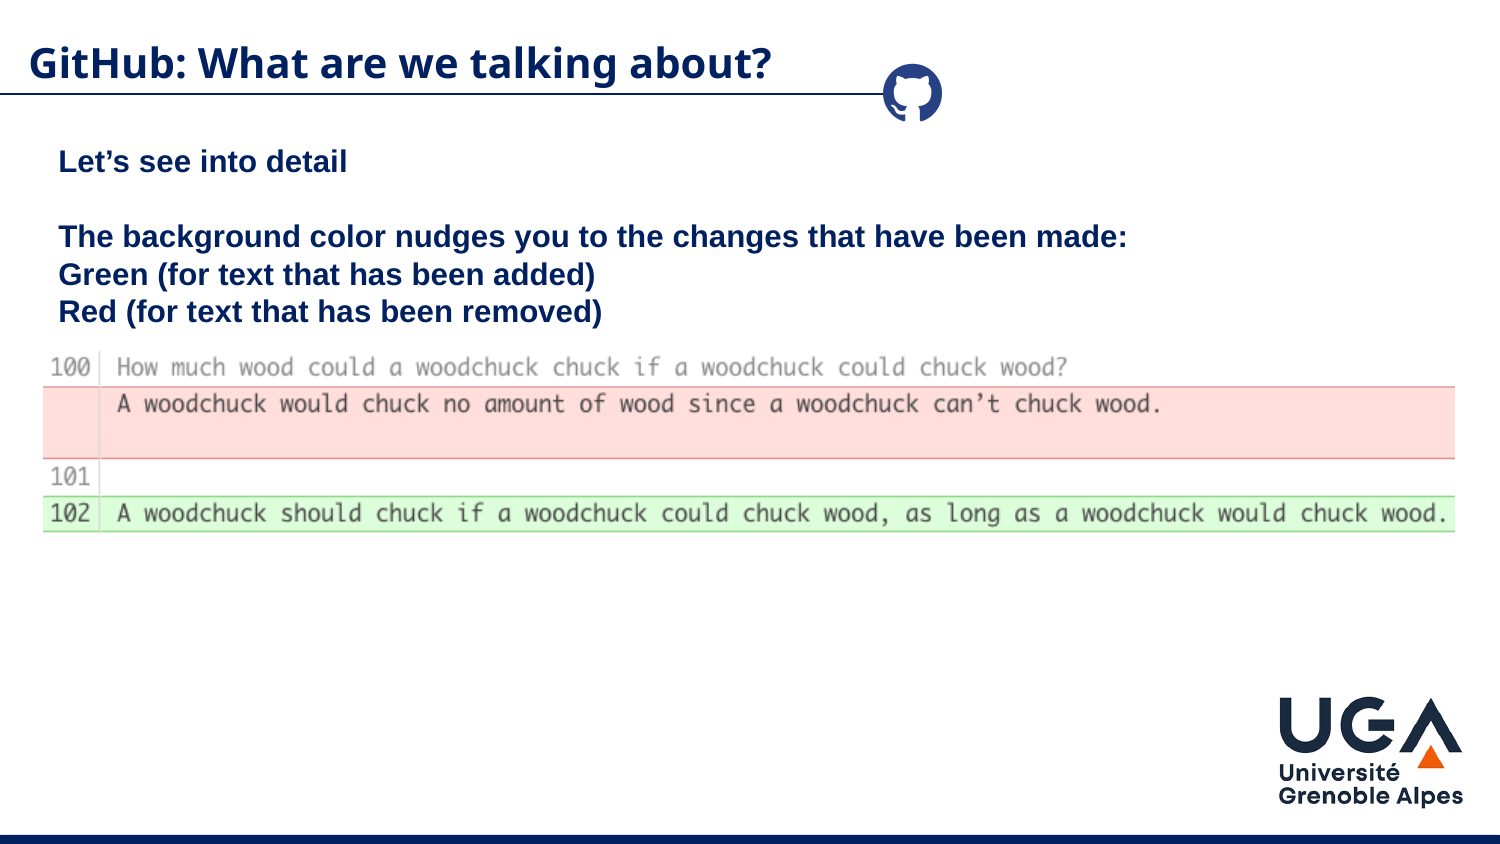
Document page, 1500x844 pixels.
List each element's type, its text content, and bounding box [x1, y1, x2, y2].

text_box [0, 834, 1500, 844]
picture [43, 350, 1456, 534]
text_box GitHub: What are we talking about? [13, 28, 798, 93]
text_box Let’s see into detail The background color nudges you to the changes that have been made: Green (for text that has been added) Red (for text that has been removed) [43, 134, 1200, 336]
picture [883, 63, 942, 123]
picture [1265, 680, 1474, 817]
